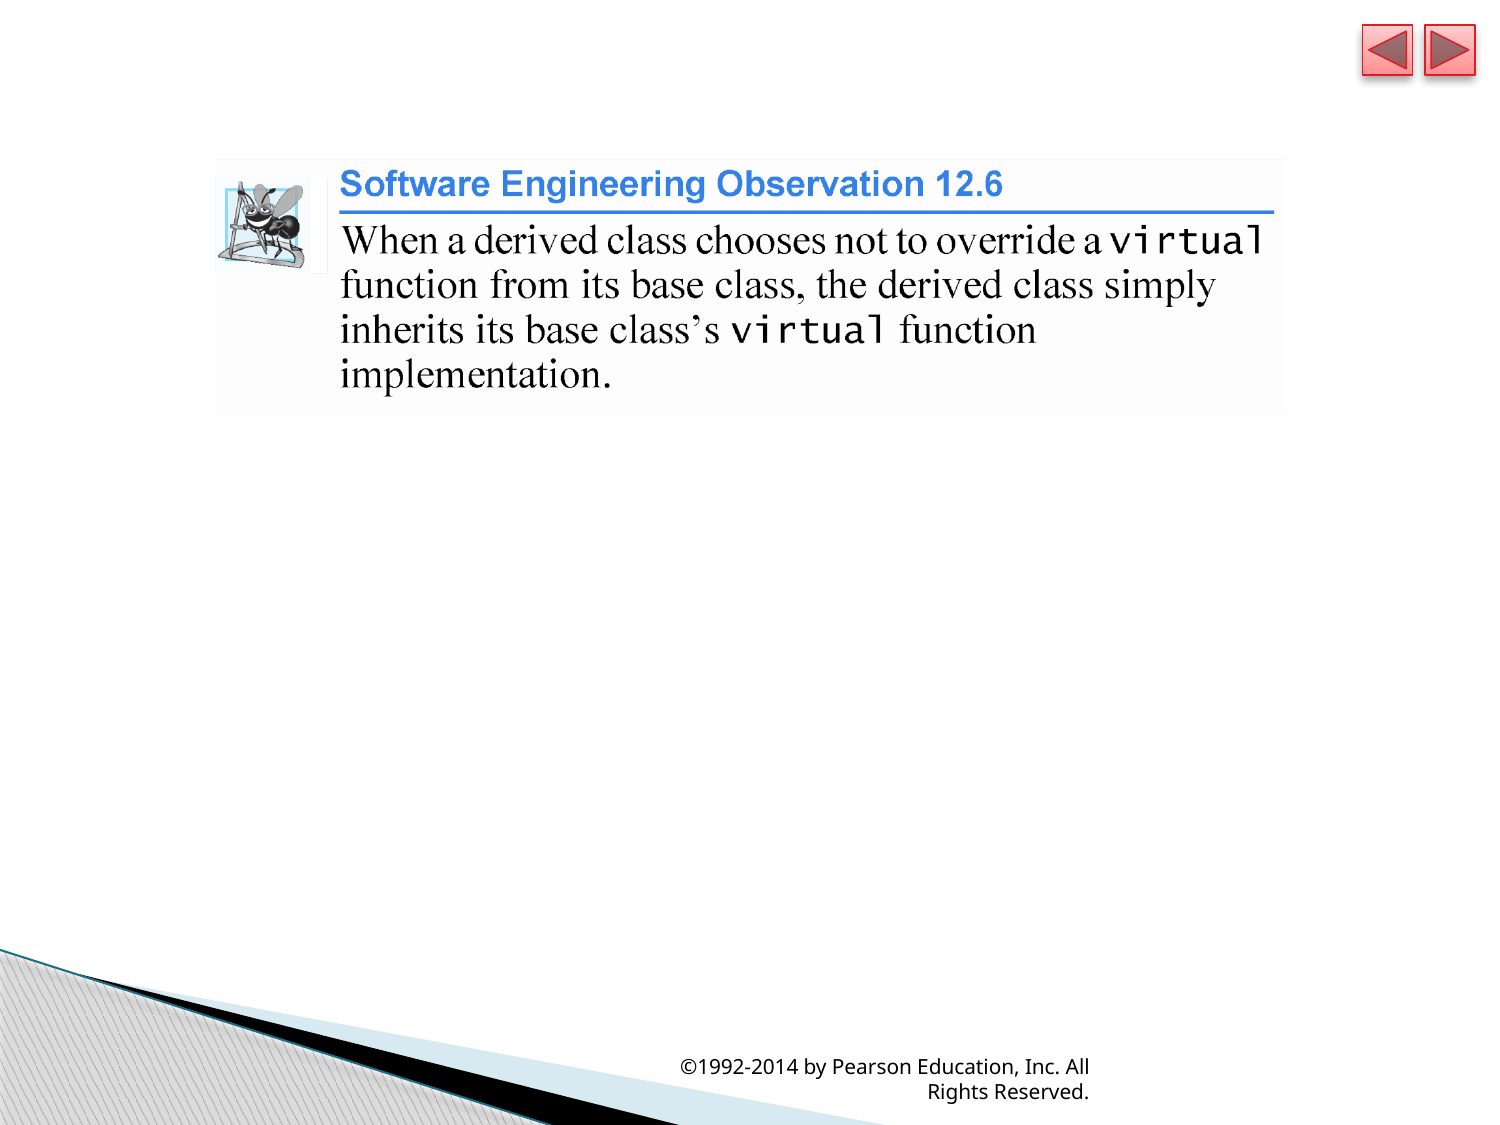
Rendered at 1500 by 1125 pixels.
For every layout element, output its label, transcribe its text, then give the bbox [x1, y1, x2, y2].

footer ©1992-2014 by Pearson Education, Inc. All Rights Reserved. [650, 1051, 1105, 1112]
picture [0, 106, 1500, 1018]
